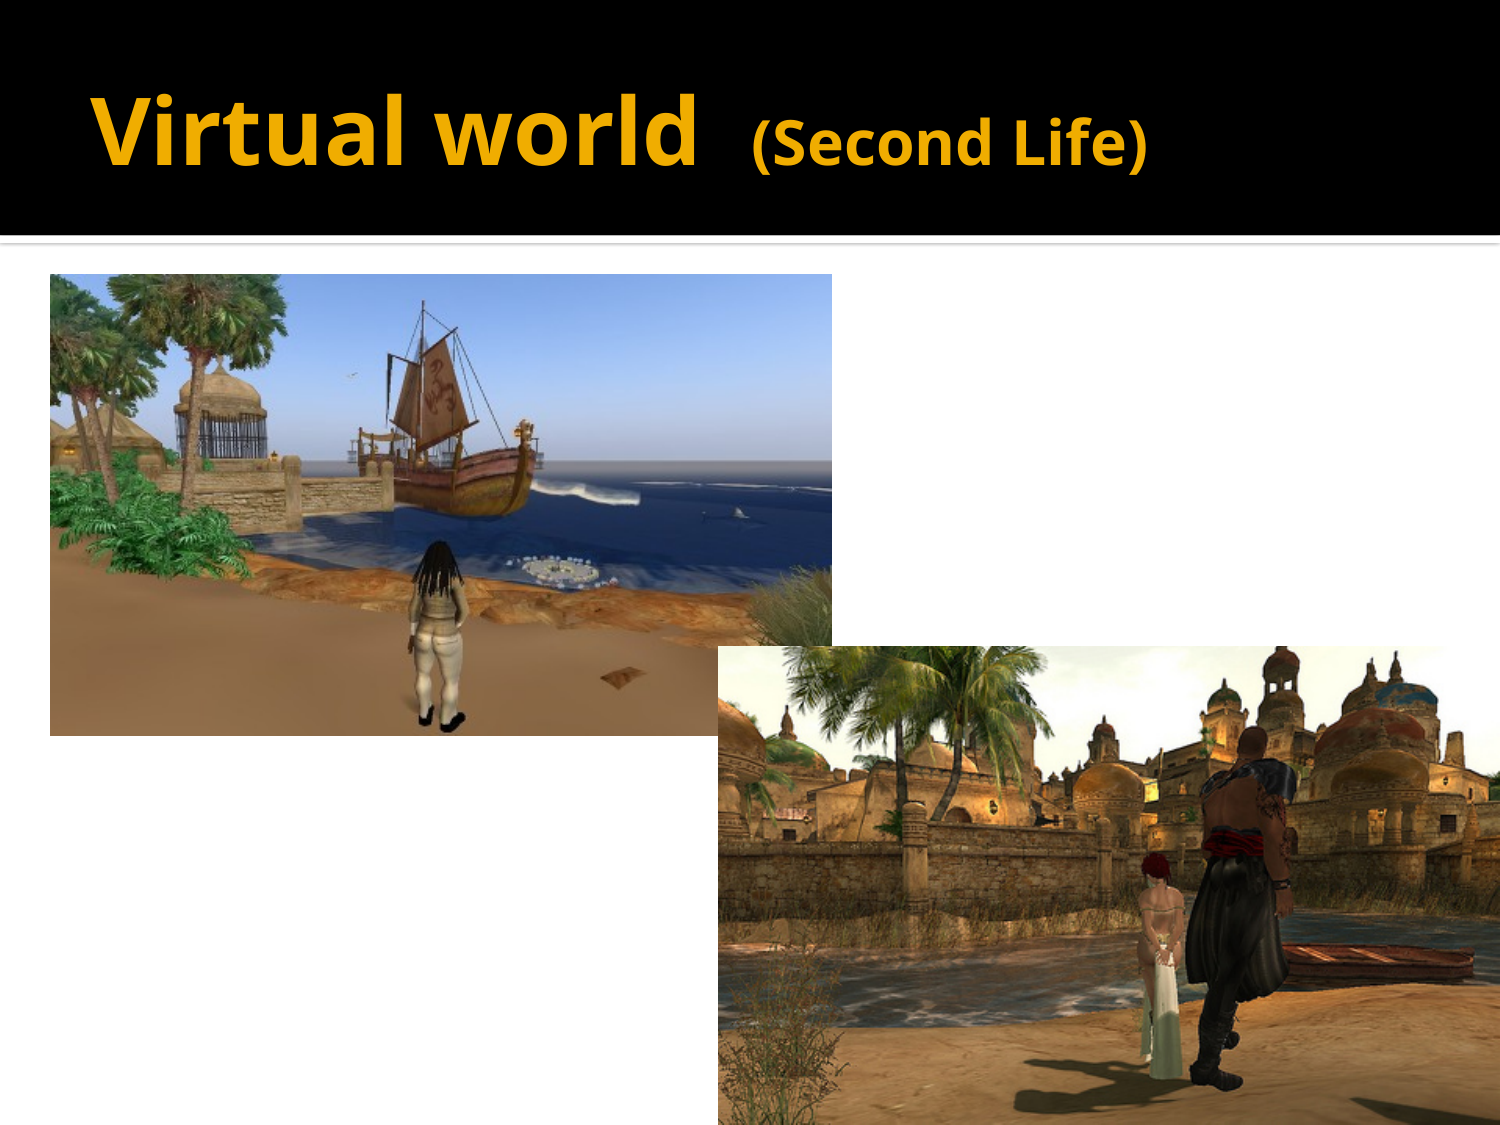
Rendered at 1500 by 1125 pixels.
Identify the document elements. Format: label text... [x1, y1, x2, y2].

title Virtual world (Second Life) [75, 25, 1425, 231]
picture [49, 274, 1500, 1125]
